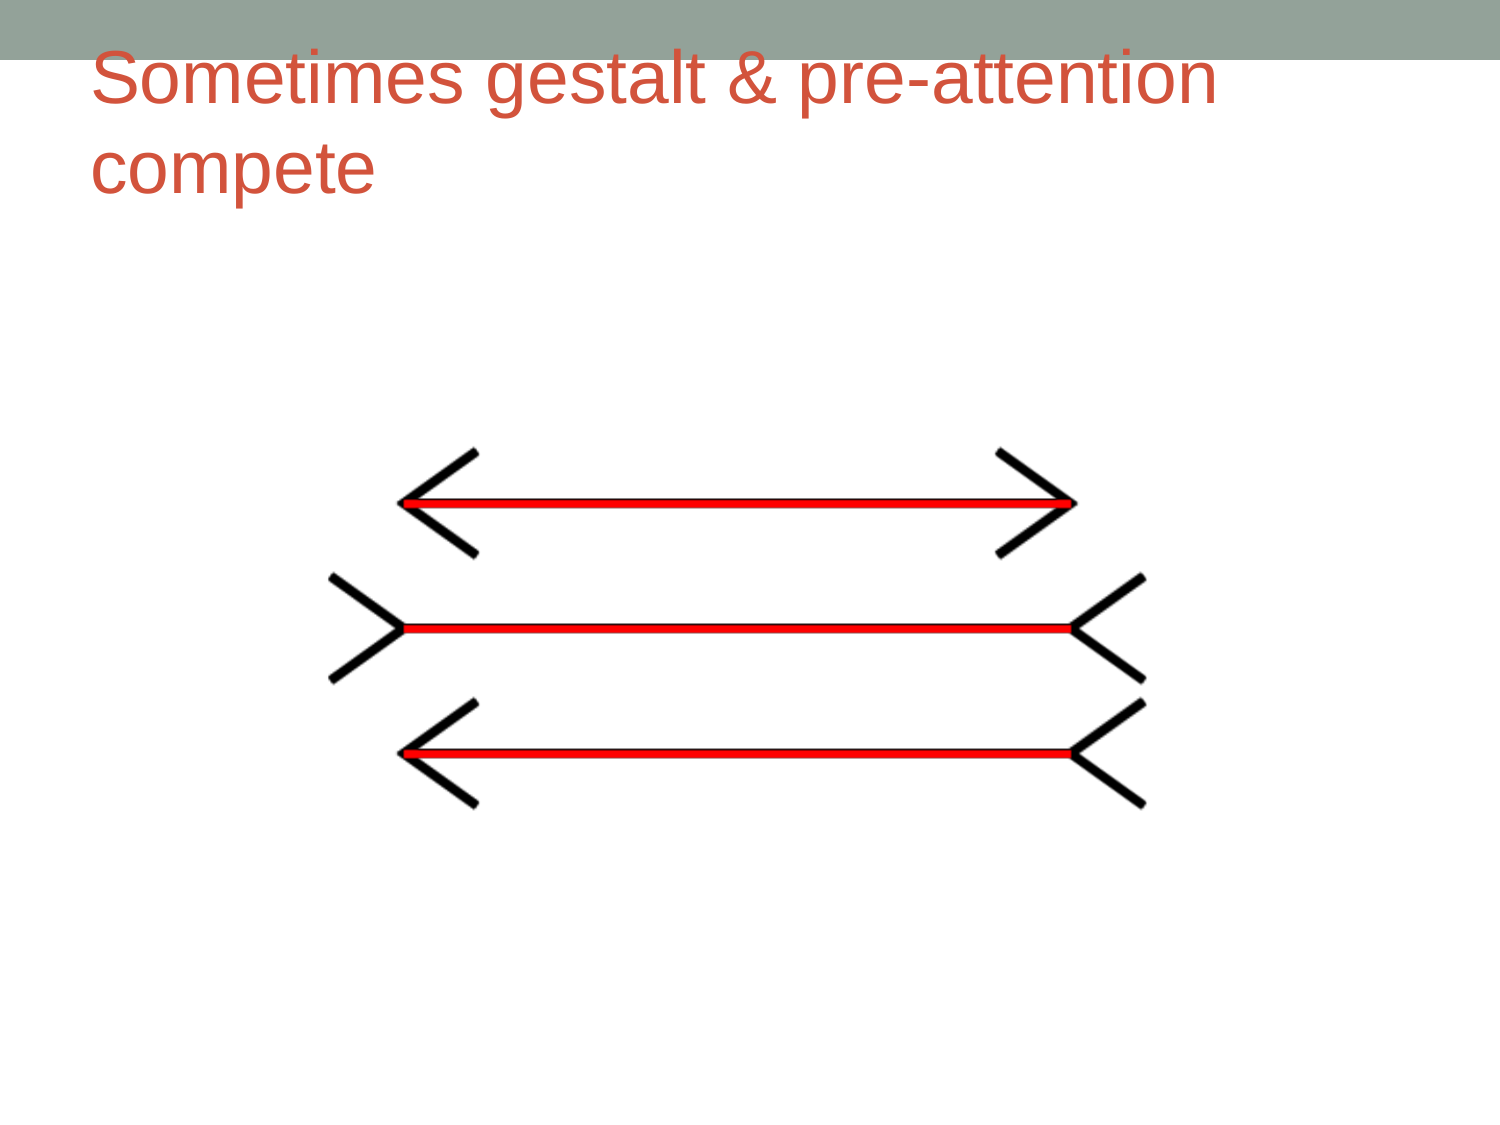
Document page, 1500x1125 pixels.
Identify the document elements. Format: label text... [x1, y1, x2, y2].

title Sometimes gestalt & pre-attention compete [75, 37, 1488, 200]
picture [299, 399, 1194, 851]
